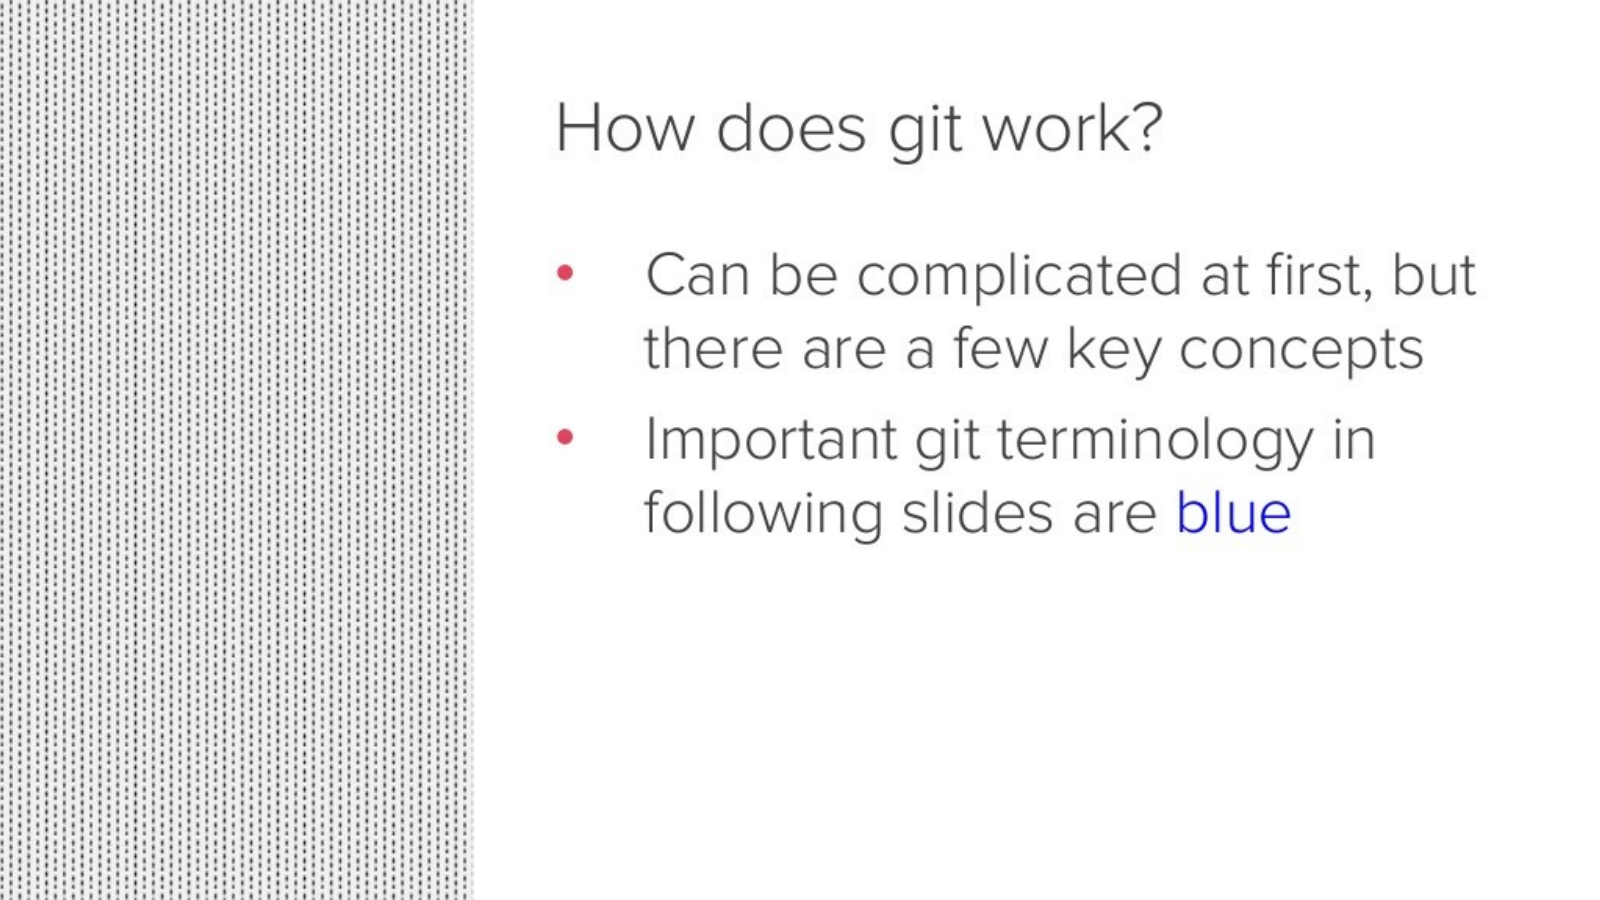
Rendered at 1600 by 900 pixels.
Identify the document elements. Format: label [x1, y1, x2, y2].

text_box [0, 0, 1488, 900]
